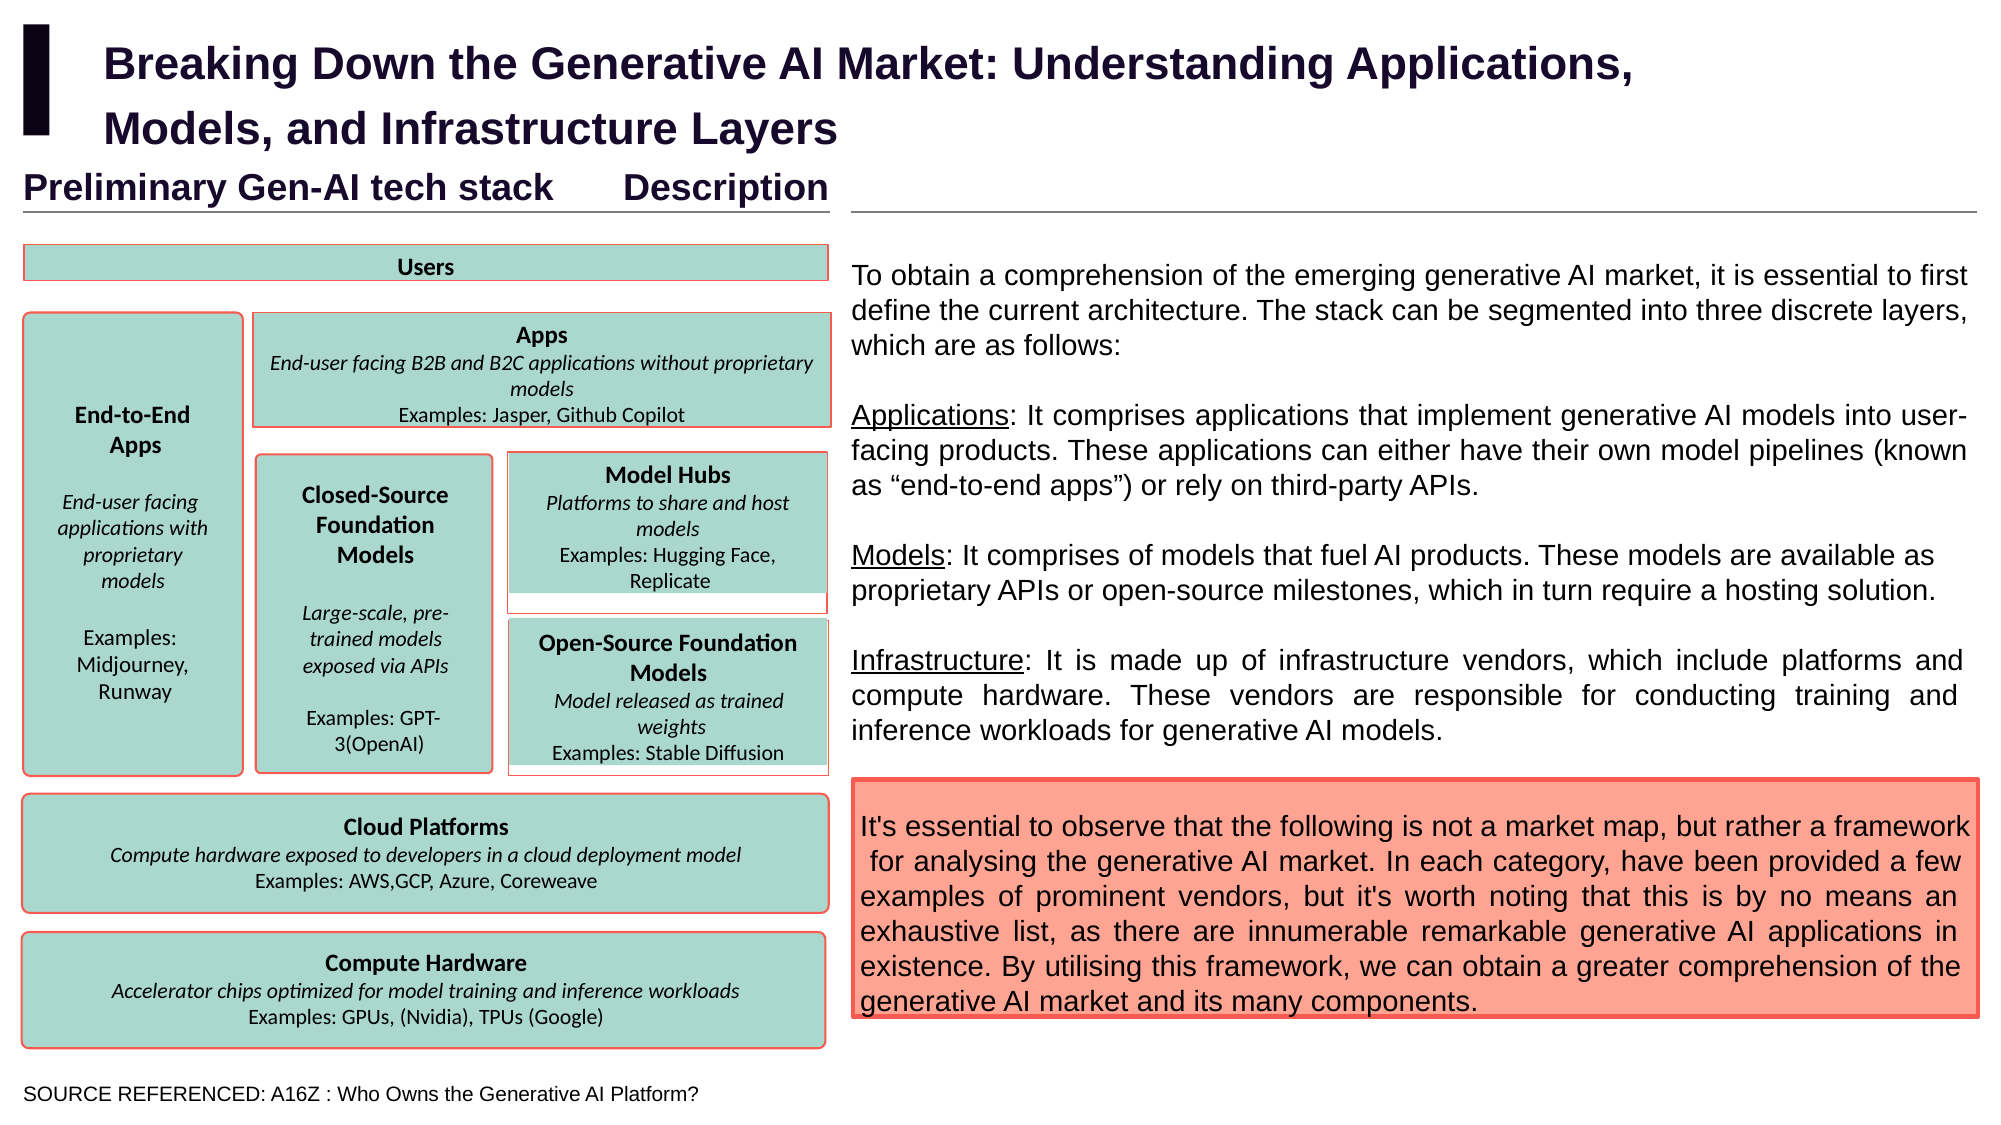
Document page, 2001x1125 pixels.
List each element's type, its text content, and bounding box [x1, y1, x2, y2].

text_box It's essential to observe that the following is not a market map, but rather a framework for analysing the generative AI market. In each category, have been provided a few examples of prominent vendors, but it's worth noting that this is by no means an exhaustive list, as there are innumerable remarkable generative AI applications in existence. By utilising this framework, we can obtain a greater comprehension of the generative AI market and its many components. [852, 779, 1979, 1017]
text_box [508, 620, 829, 776]
text_box [23, 24, 50, 136]
text_box Infrastructure: It is made up of infrastructure vendors, which include platforms and compute hardware. These vendors are responsible for conducting training and inference workloads for generative AI models. [849, 638, 1980, 746]
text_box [255, 454, 493, 774]
text_box To obtain a comprehension of the emerging generative AI market, it is essential to first define the current architecture. The stack can be segmented into three discrete layers, which are as follows: [849, 253, 1979, 361]
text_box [22, 312, 244, 777]
text_box SOURCE REFERENCED: A16Z : Who Owns the Generative AI Platform? [21, 1078, 705, 1106]
text_box Open-Source Foundation Models Model released as trained weights Examples: Stable Diffusion [508, 617, 828, 766]
text_box Model Hubs Platforms to share and host models Examples: Hugging Face, Replicate [508, 453, 828, 594]
text_box Users [23, 244, 828, 281]
title Breaking Down the Generative AI Market: Understanding Applications, Models, and Infrastructure Layers [101, 21, 1644, 212]
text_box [21, 793, 829, 914]
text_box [21, 931, 826, 1049]
text_box Models: It comprises of models that fuel AI products. These models are available as proprietary APIs or open-source milestones, which in turn require a hosting solution. [849, 533, 1979, 606]
text_box Apps End-user facing B2B and B2C applications without proprietary models Examples: Jasper, Github Copilot [252, 312, 832, 428]
text_box Preliminary Gen-AI tech stack Description [21, 161, 1060, 209]
text_box Applications: It comprises applications that implement generative AI models into user- facing products. These applications can either have their own model pipelines (known as “end-to-end apps”) or rely on third-party APIs. [849, 393, 1980, 501]
text_box [507, 452, 827, 614]
